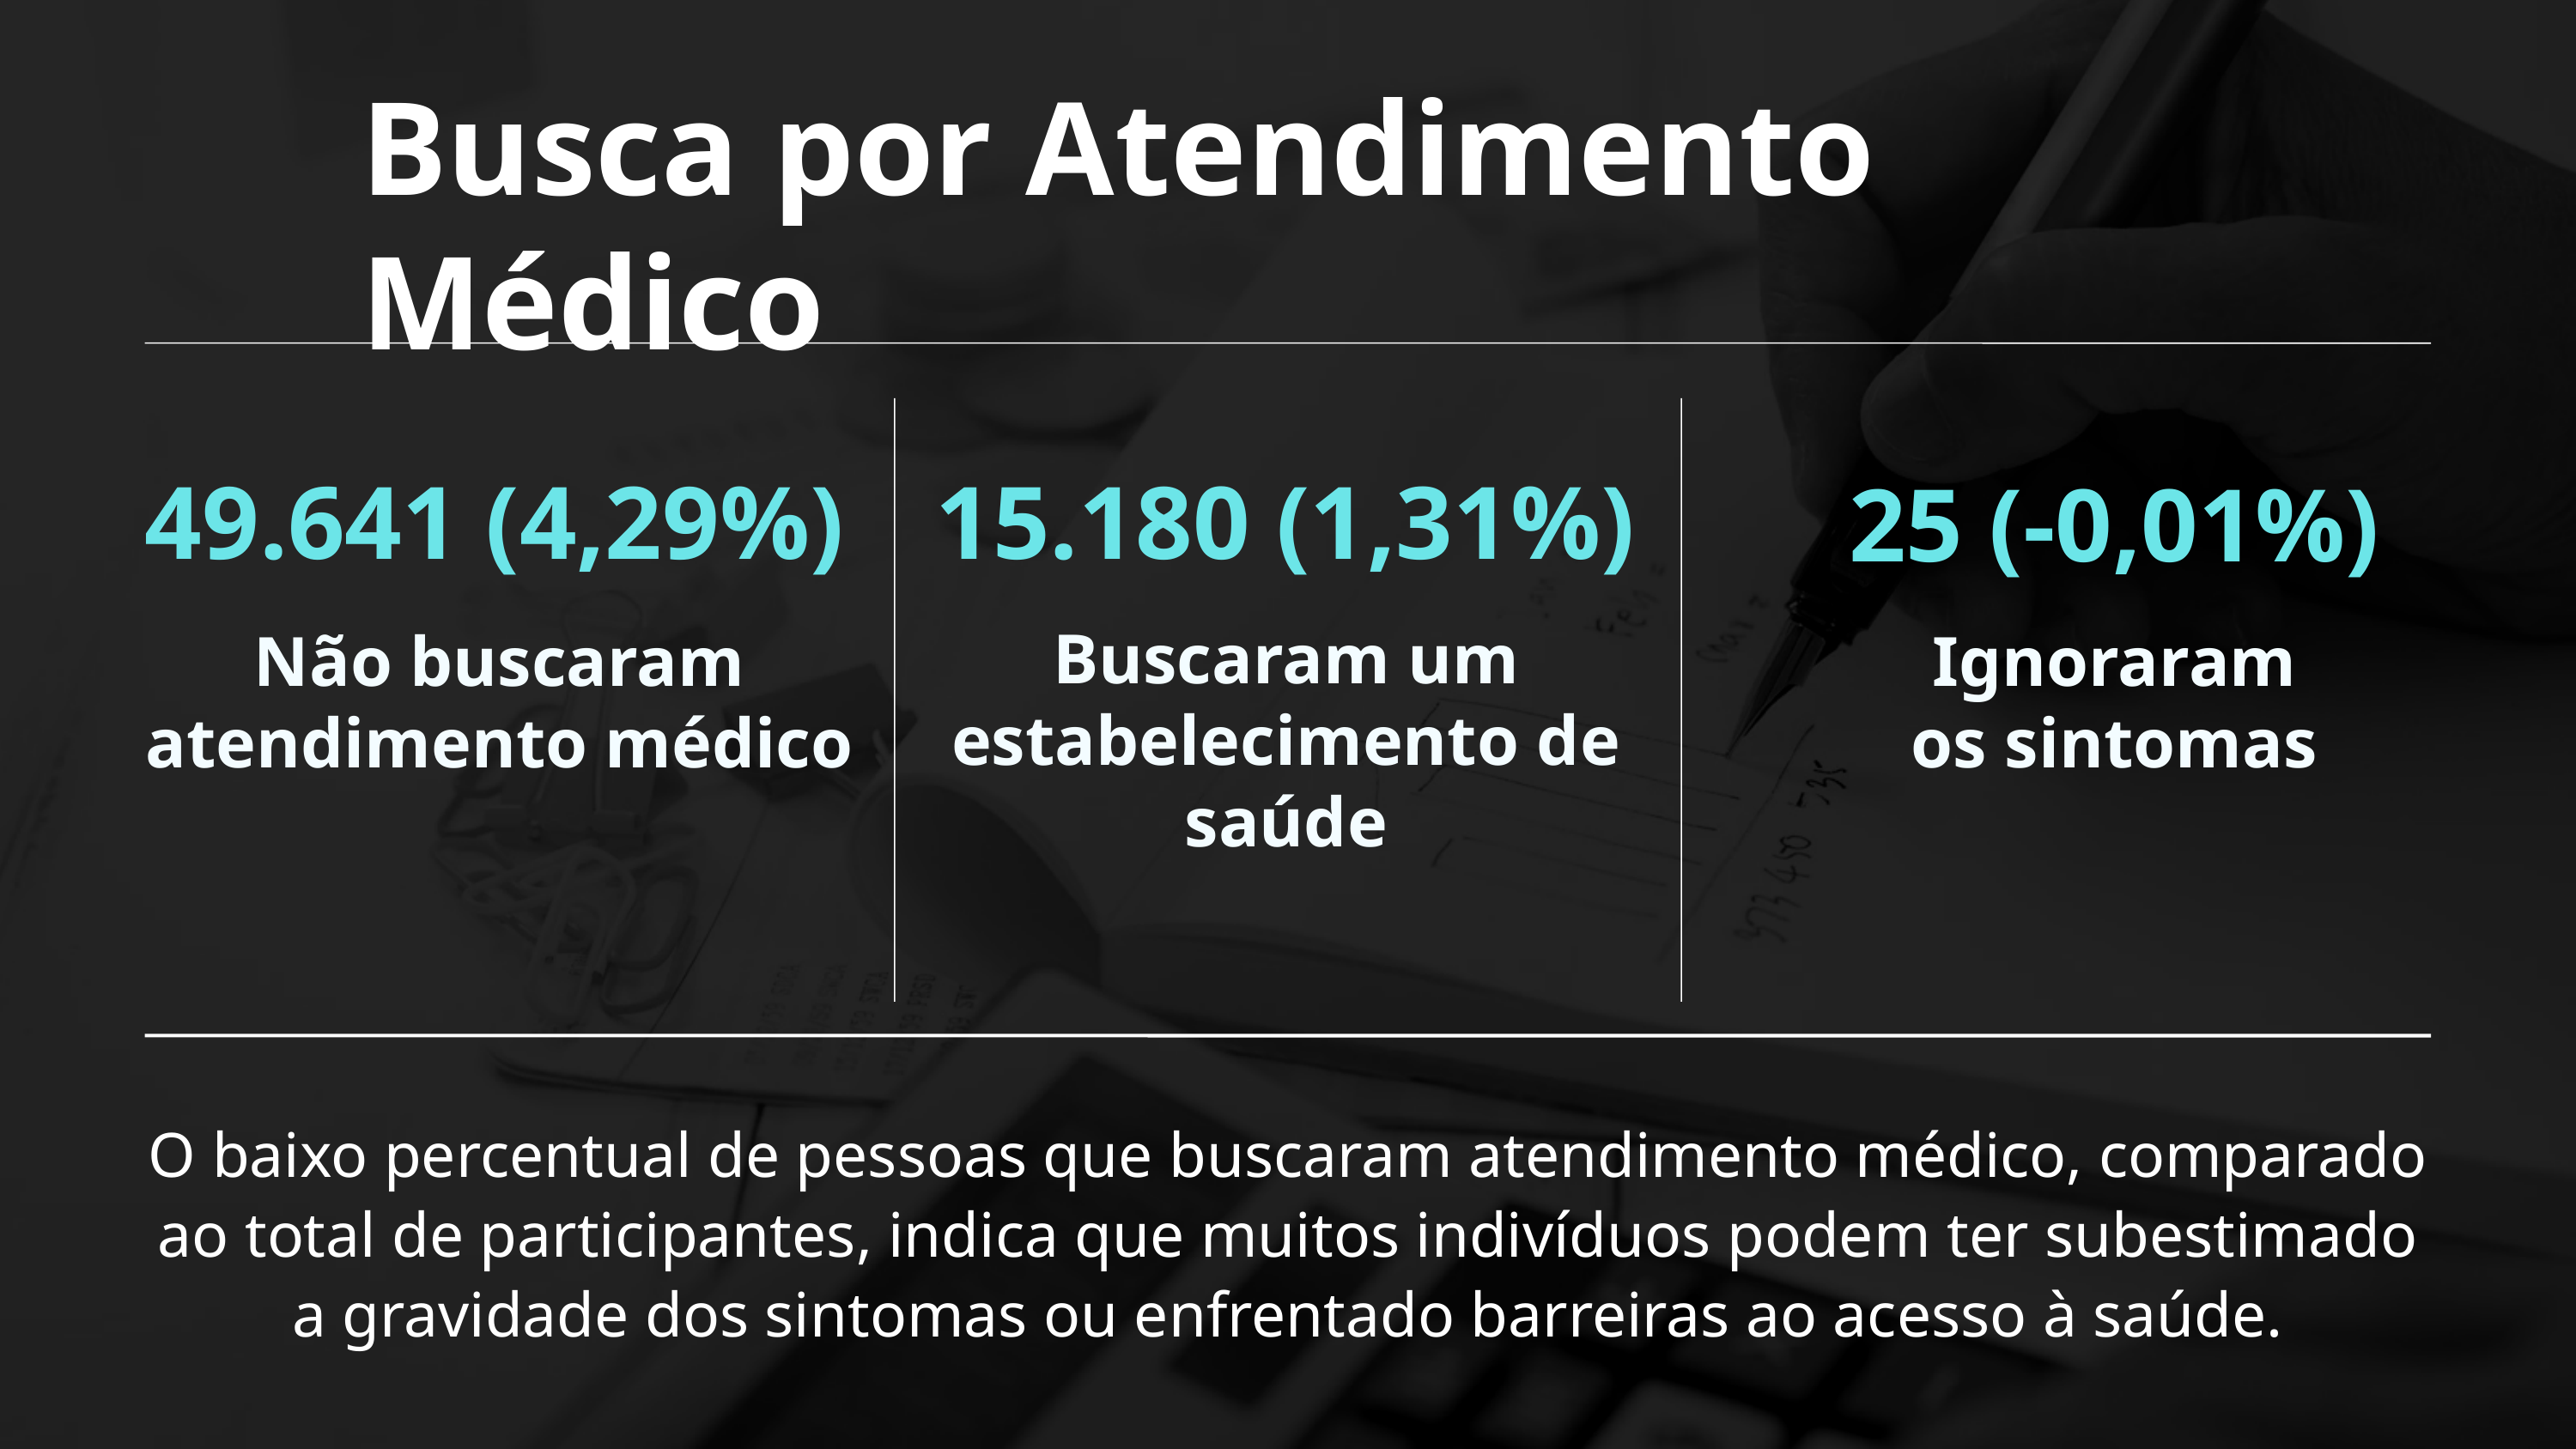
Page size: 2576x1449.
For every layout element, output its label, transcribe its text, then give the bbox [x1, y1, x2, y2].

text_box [935, 459, 1637, 858]
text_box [1763, 462, 2466, 780]
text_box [144, 1034, 2432, 1410]
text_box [144, 459, 854, 860]
text_box Busca por Atendimento Médico [360, 343, 2212, 376]
text_box [0, 0, 2576, 1449]
text_box Busca por Atendimento Médico [360, 66, 2212, 343]
